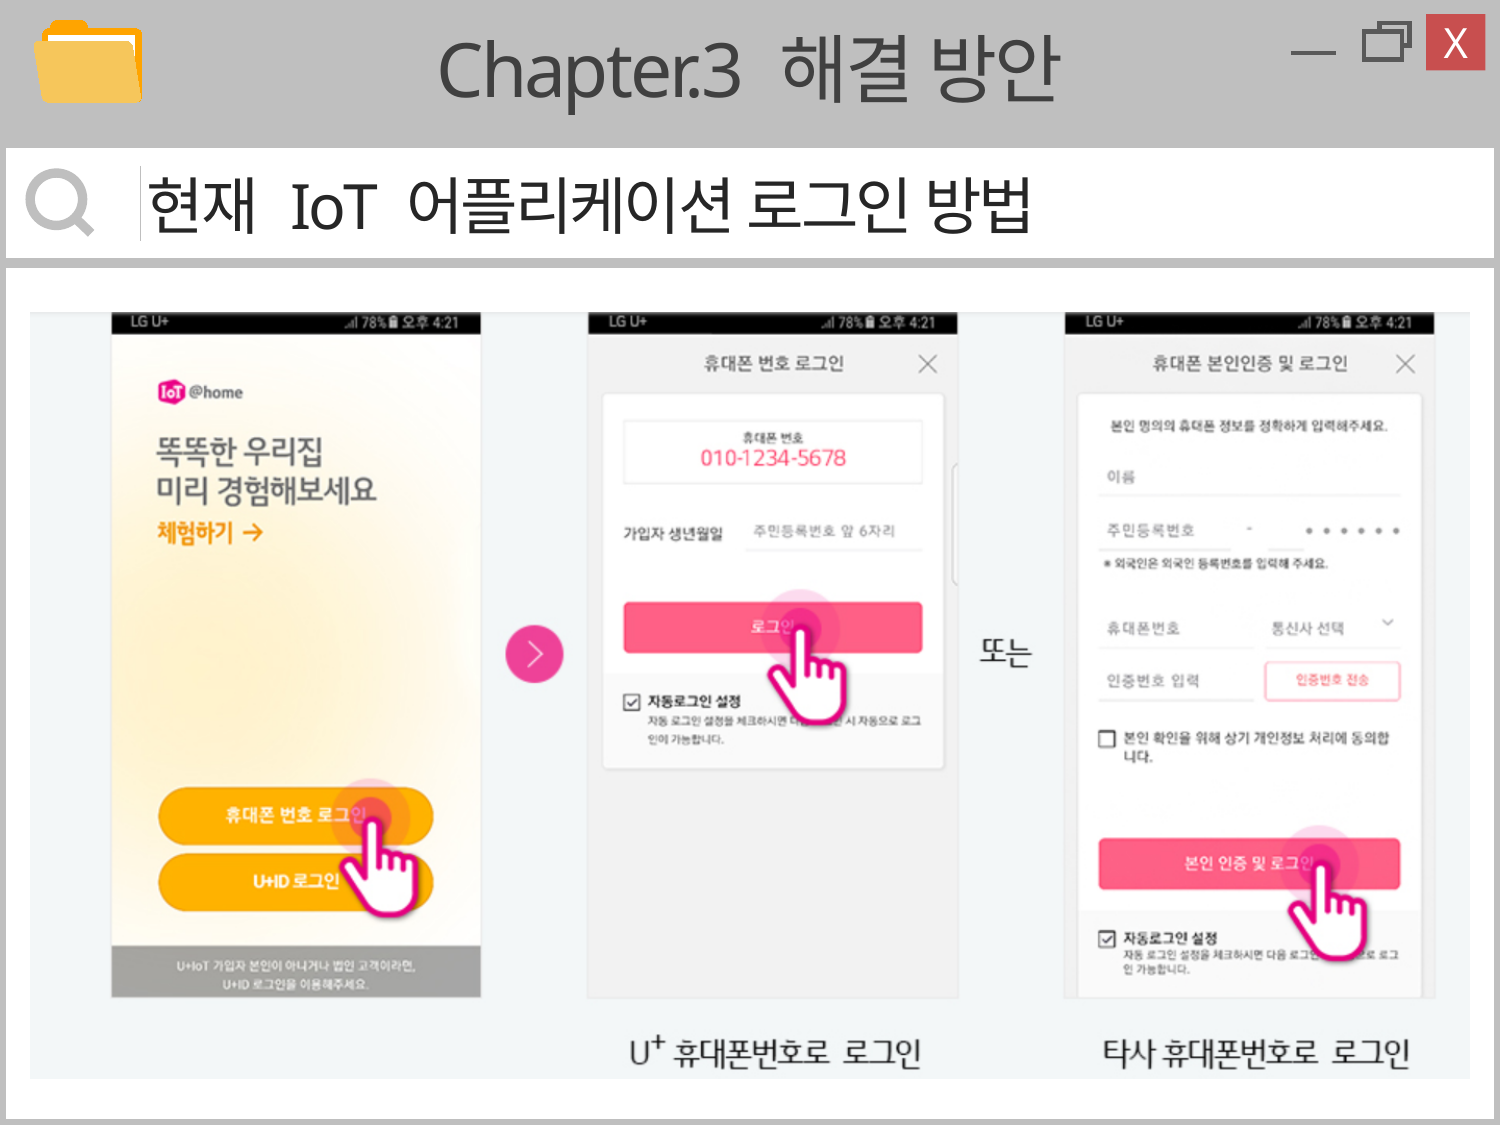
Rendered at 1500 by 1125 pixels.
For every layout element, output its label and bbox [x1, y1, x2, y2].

picture [30, 312, 1470, 1079]
text_box [0, 143, 1500, 263]
text_box [0, 268, 1500, 1125]
text_box [0, 0, 1500, 139]
text_box [1290, 14, 1486, 71]
text_box [33, 20, 142, 103]
